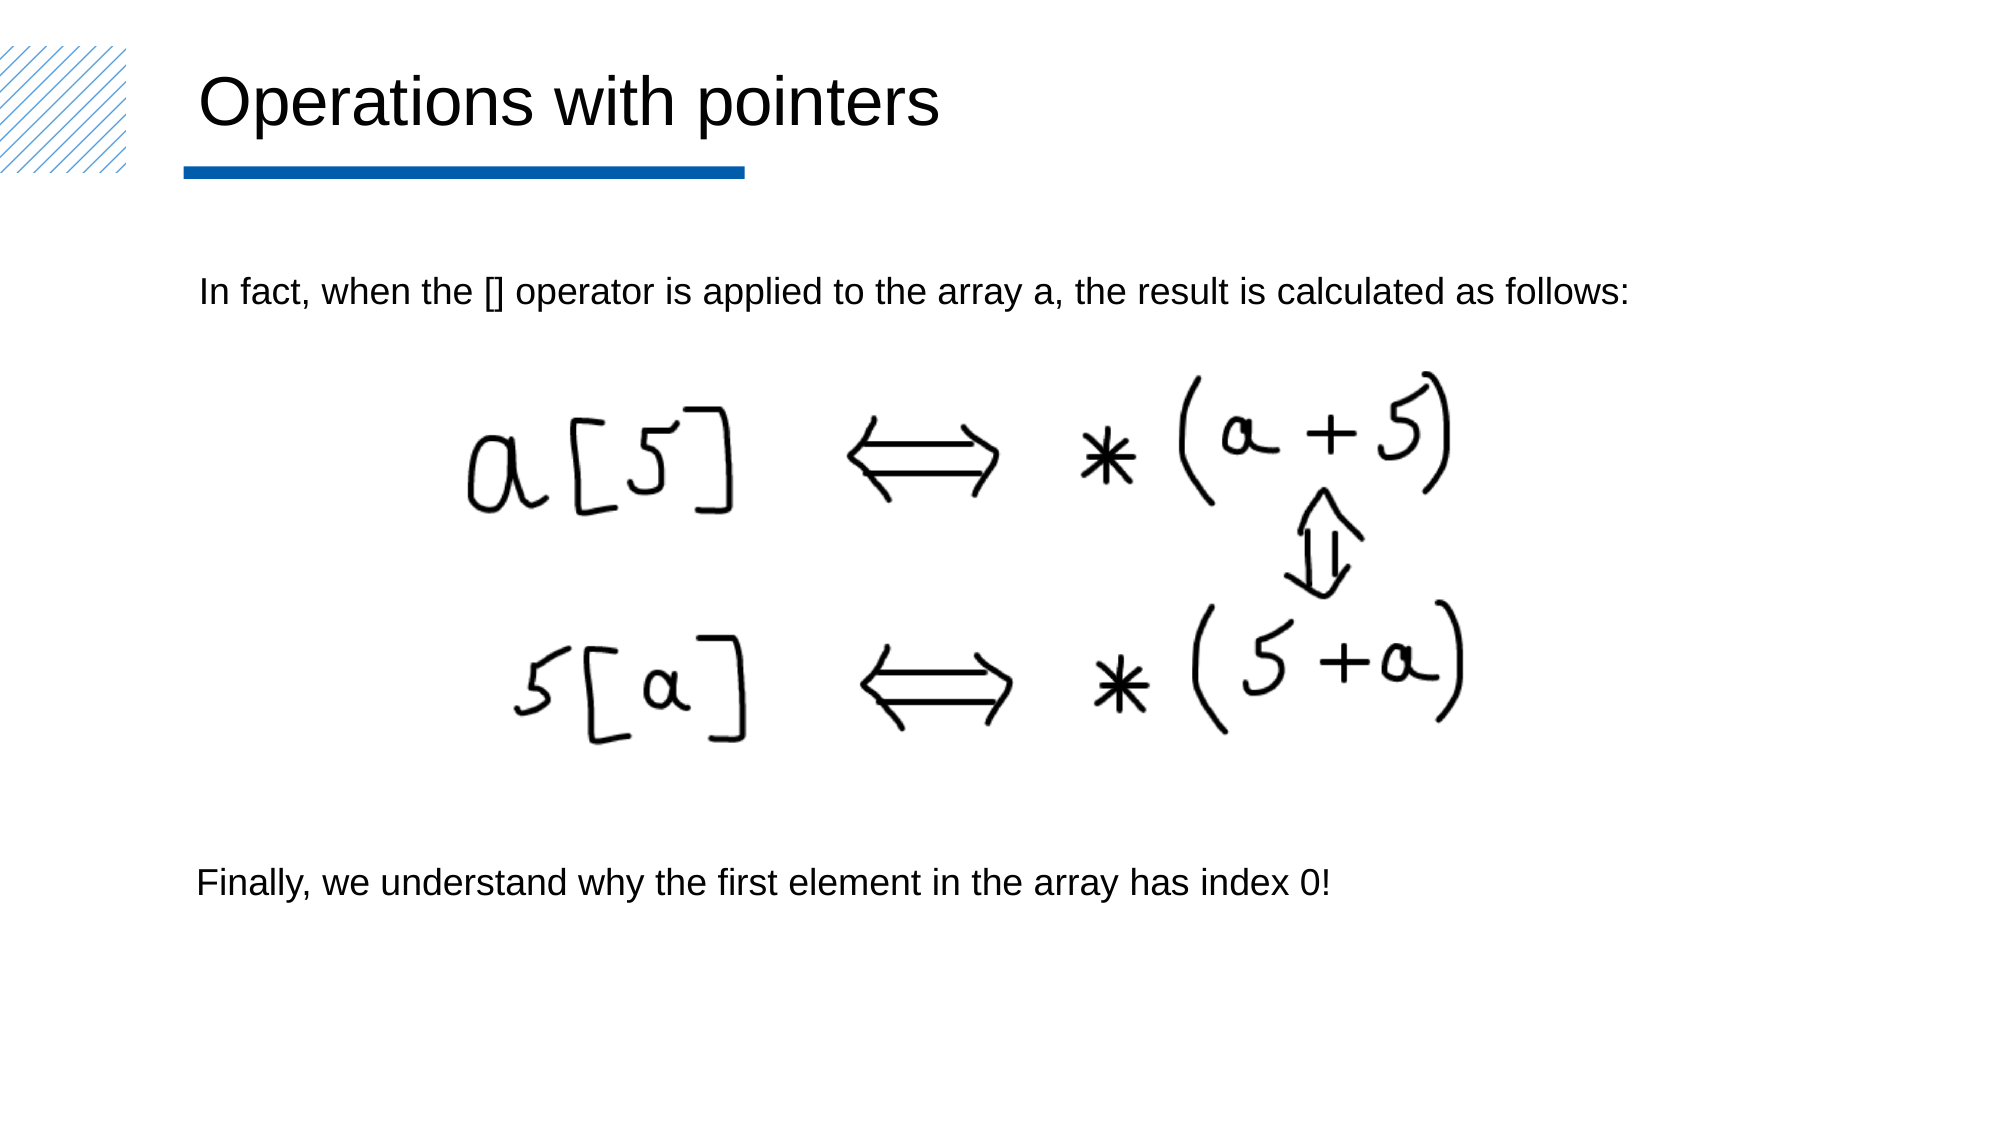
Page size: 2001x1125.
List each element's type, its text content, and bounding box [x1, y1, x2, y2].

text_box Finally, we understand why the first element in the array has index 0! [188, 850, 1340, 911]
text_box In fact, when the [] operator is applied to the array a, the result is calculated as follows: [191, 259, 1639, 320]
picture [0, 46, 126, 173]
list Operations with pointers [183, 58, 1780, 149]
picture [446, 340, 1517, 785]
